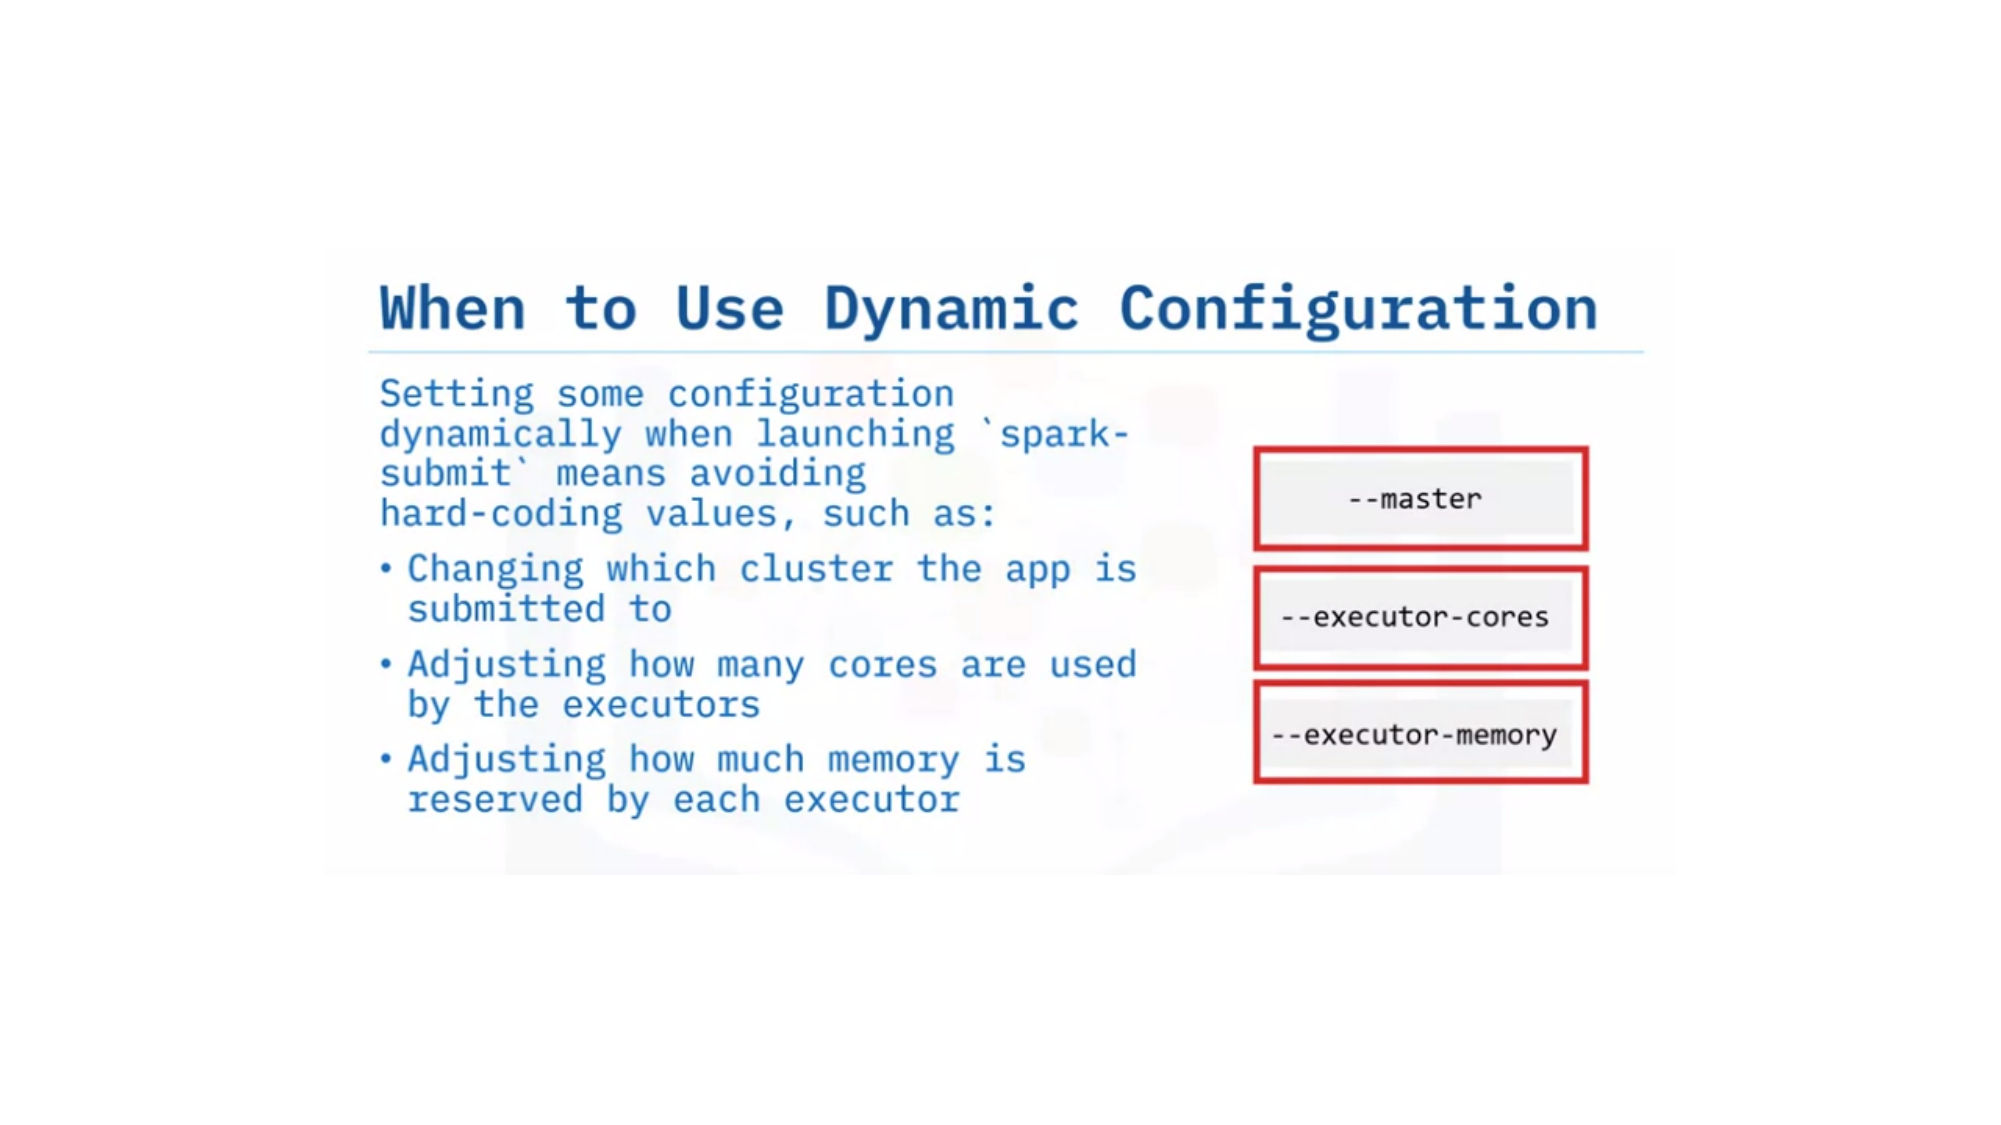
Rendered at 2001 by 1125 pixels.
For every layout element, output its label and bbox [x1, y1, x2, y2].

picture [323, 249, 1677, 875]
